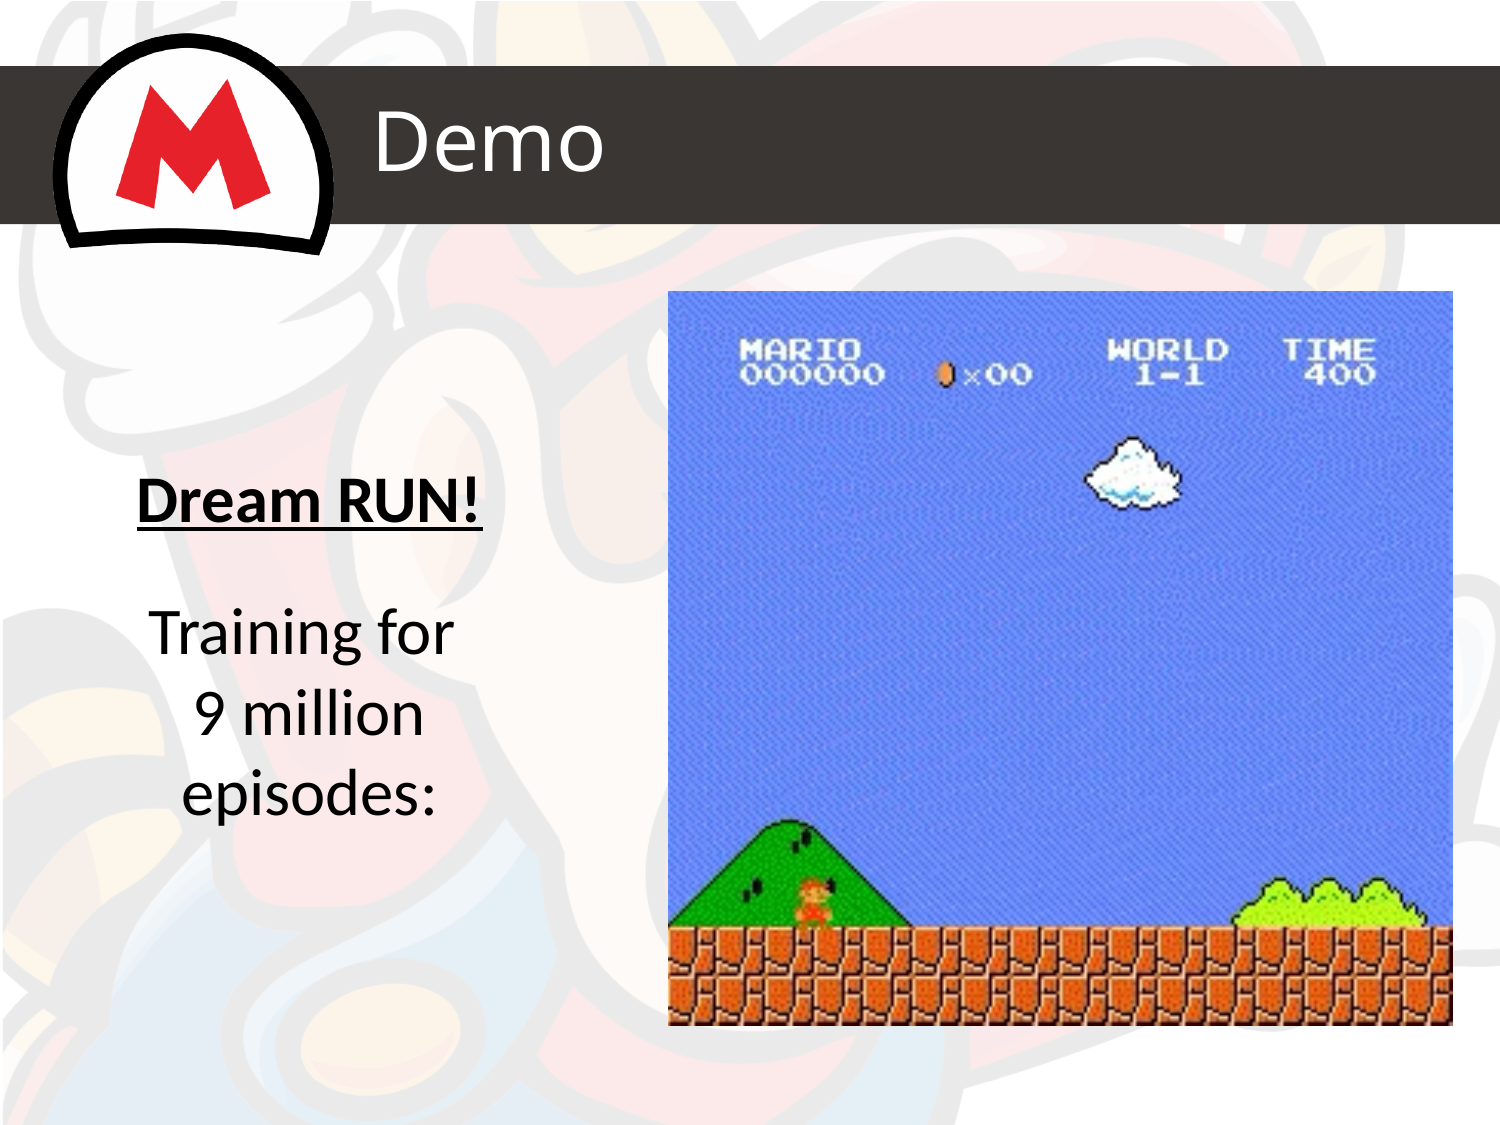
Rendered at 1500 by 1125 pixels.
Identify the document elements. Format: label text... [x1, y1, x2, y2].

text_box Training for 9 million episodes: [46, 580, 573, 836]
title Demo [356, 98, 1471, 191]
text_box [668, 290, 1454, 1027]
text_box Dream RUN! [46, 448, 573, 543]
picture [2, 1, 1500, 1125]
